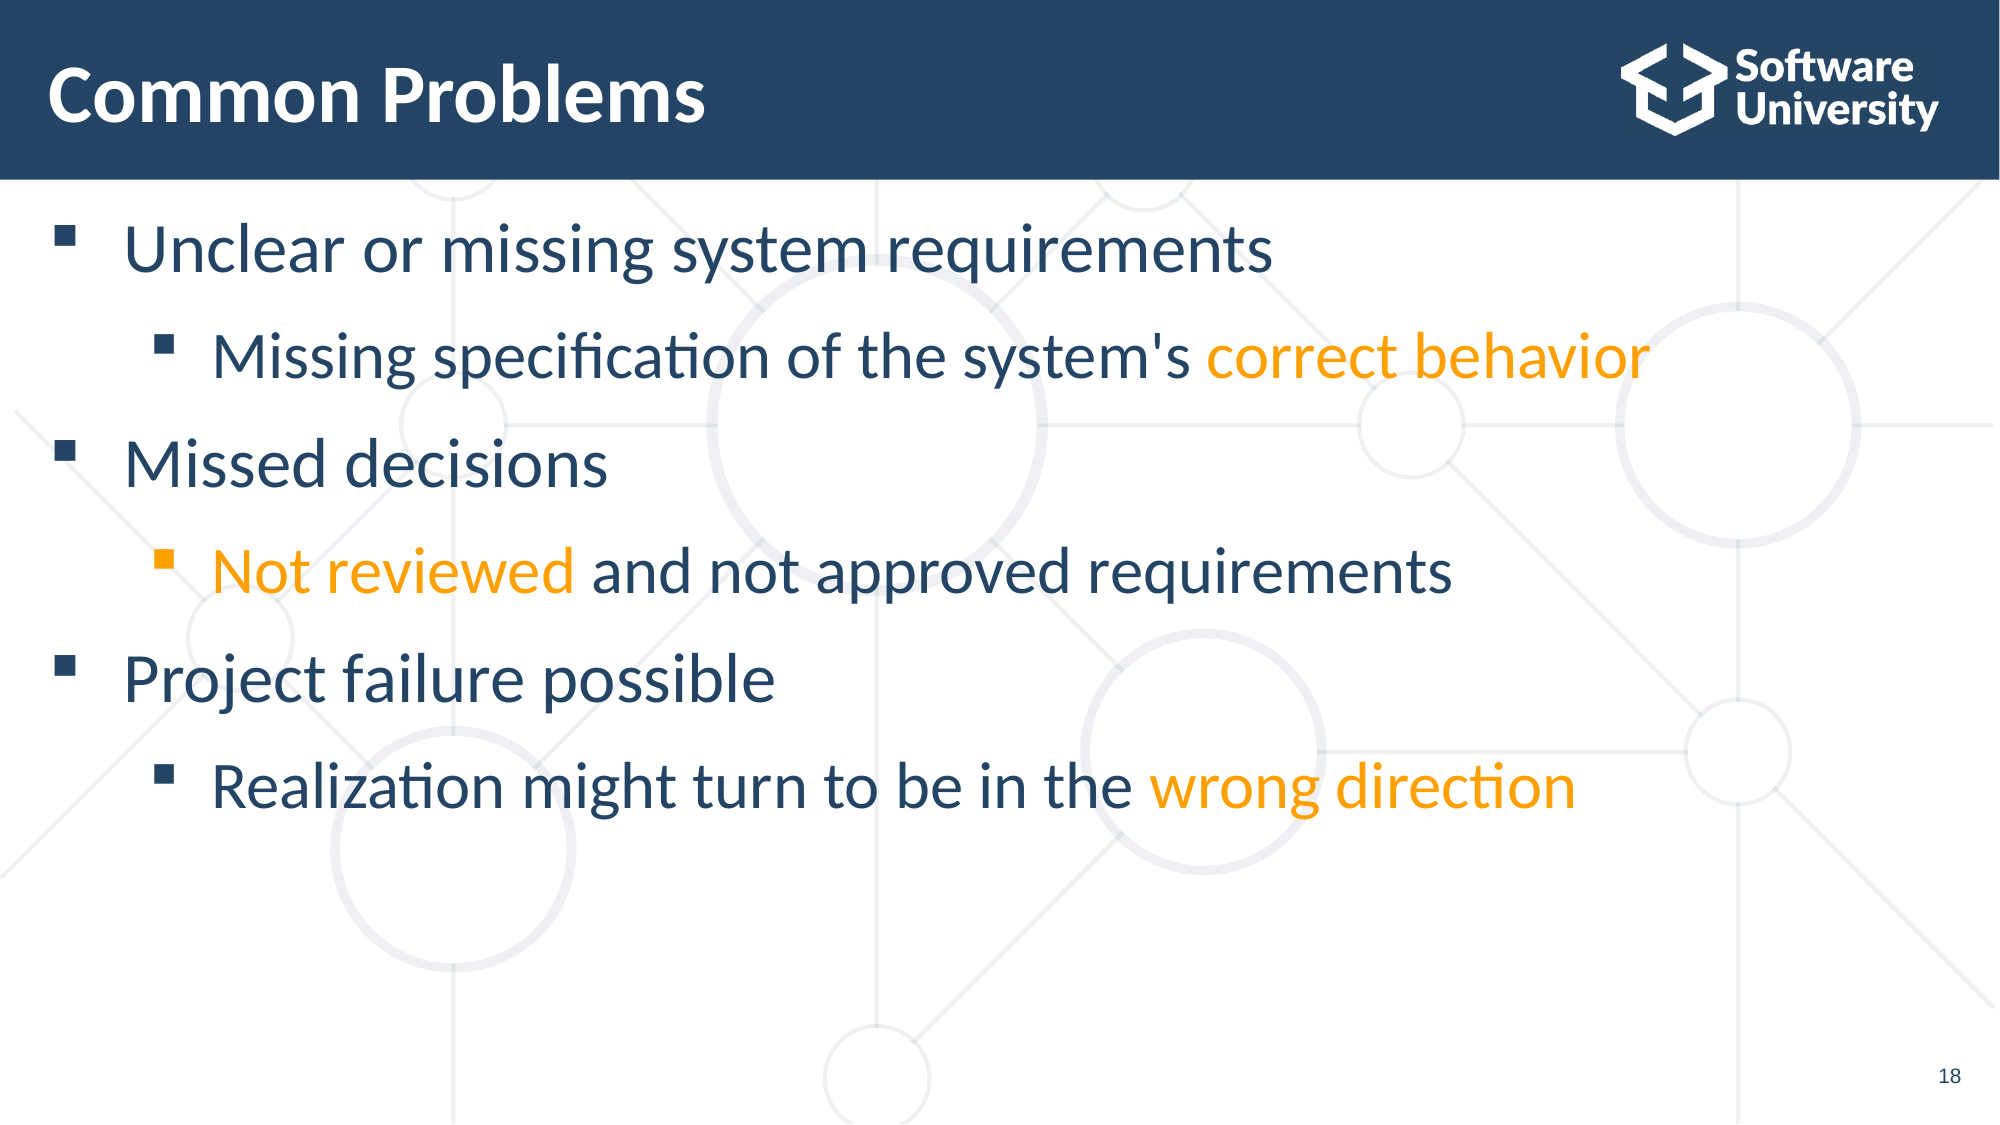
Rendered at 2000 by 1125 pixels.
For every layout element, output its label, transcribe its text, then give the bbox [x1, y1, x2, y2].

picture [1621, 43, 1939, 136]
list Unclear or missing system requirements Missing specification of the system's correct behavior Missed decisions Not reviewed and not approved requirements Project failure possible Realization might turn to be in the wrong direction [31, 196, 2000, 1050]
slide_number 18 [1896, 1049, 1968, 1101]
title Common Problems [31, 16, 1591, 162]
